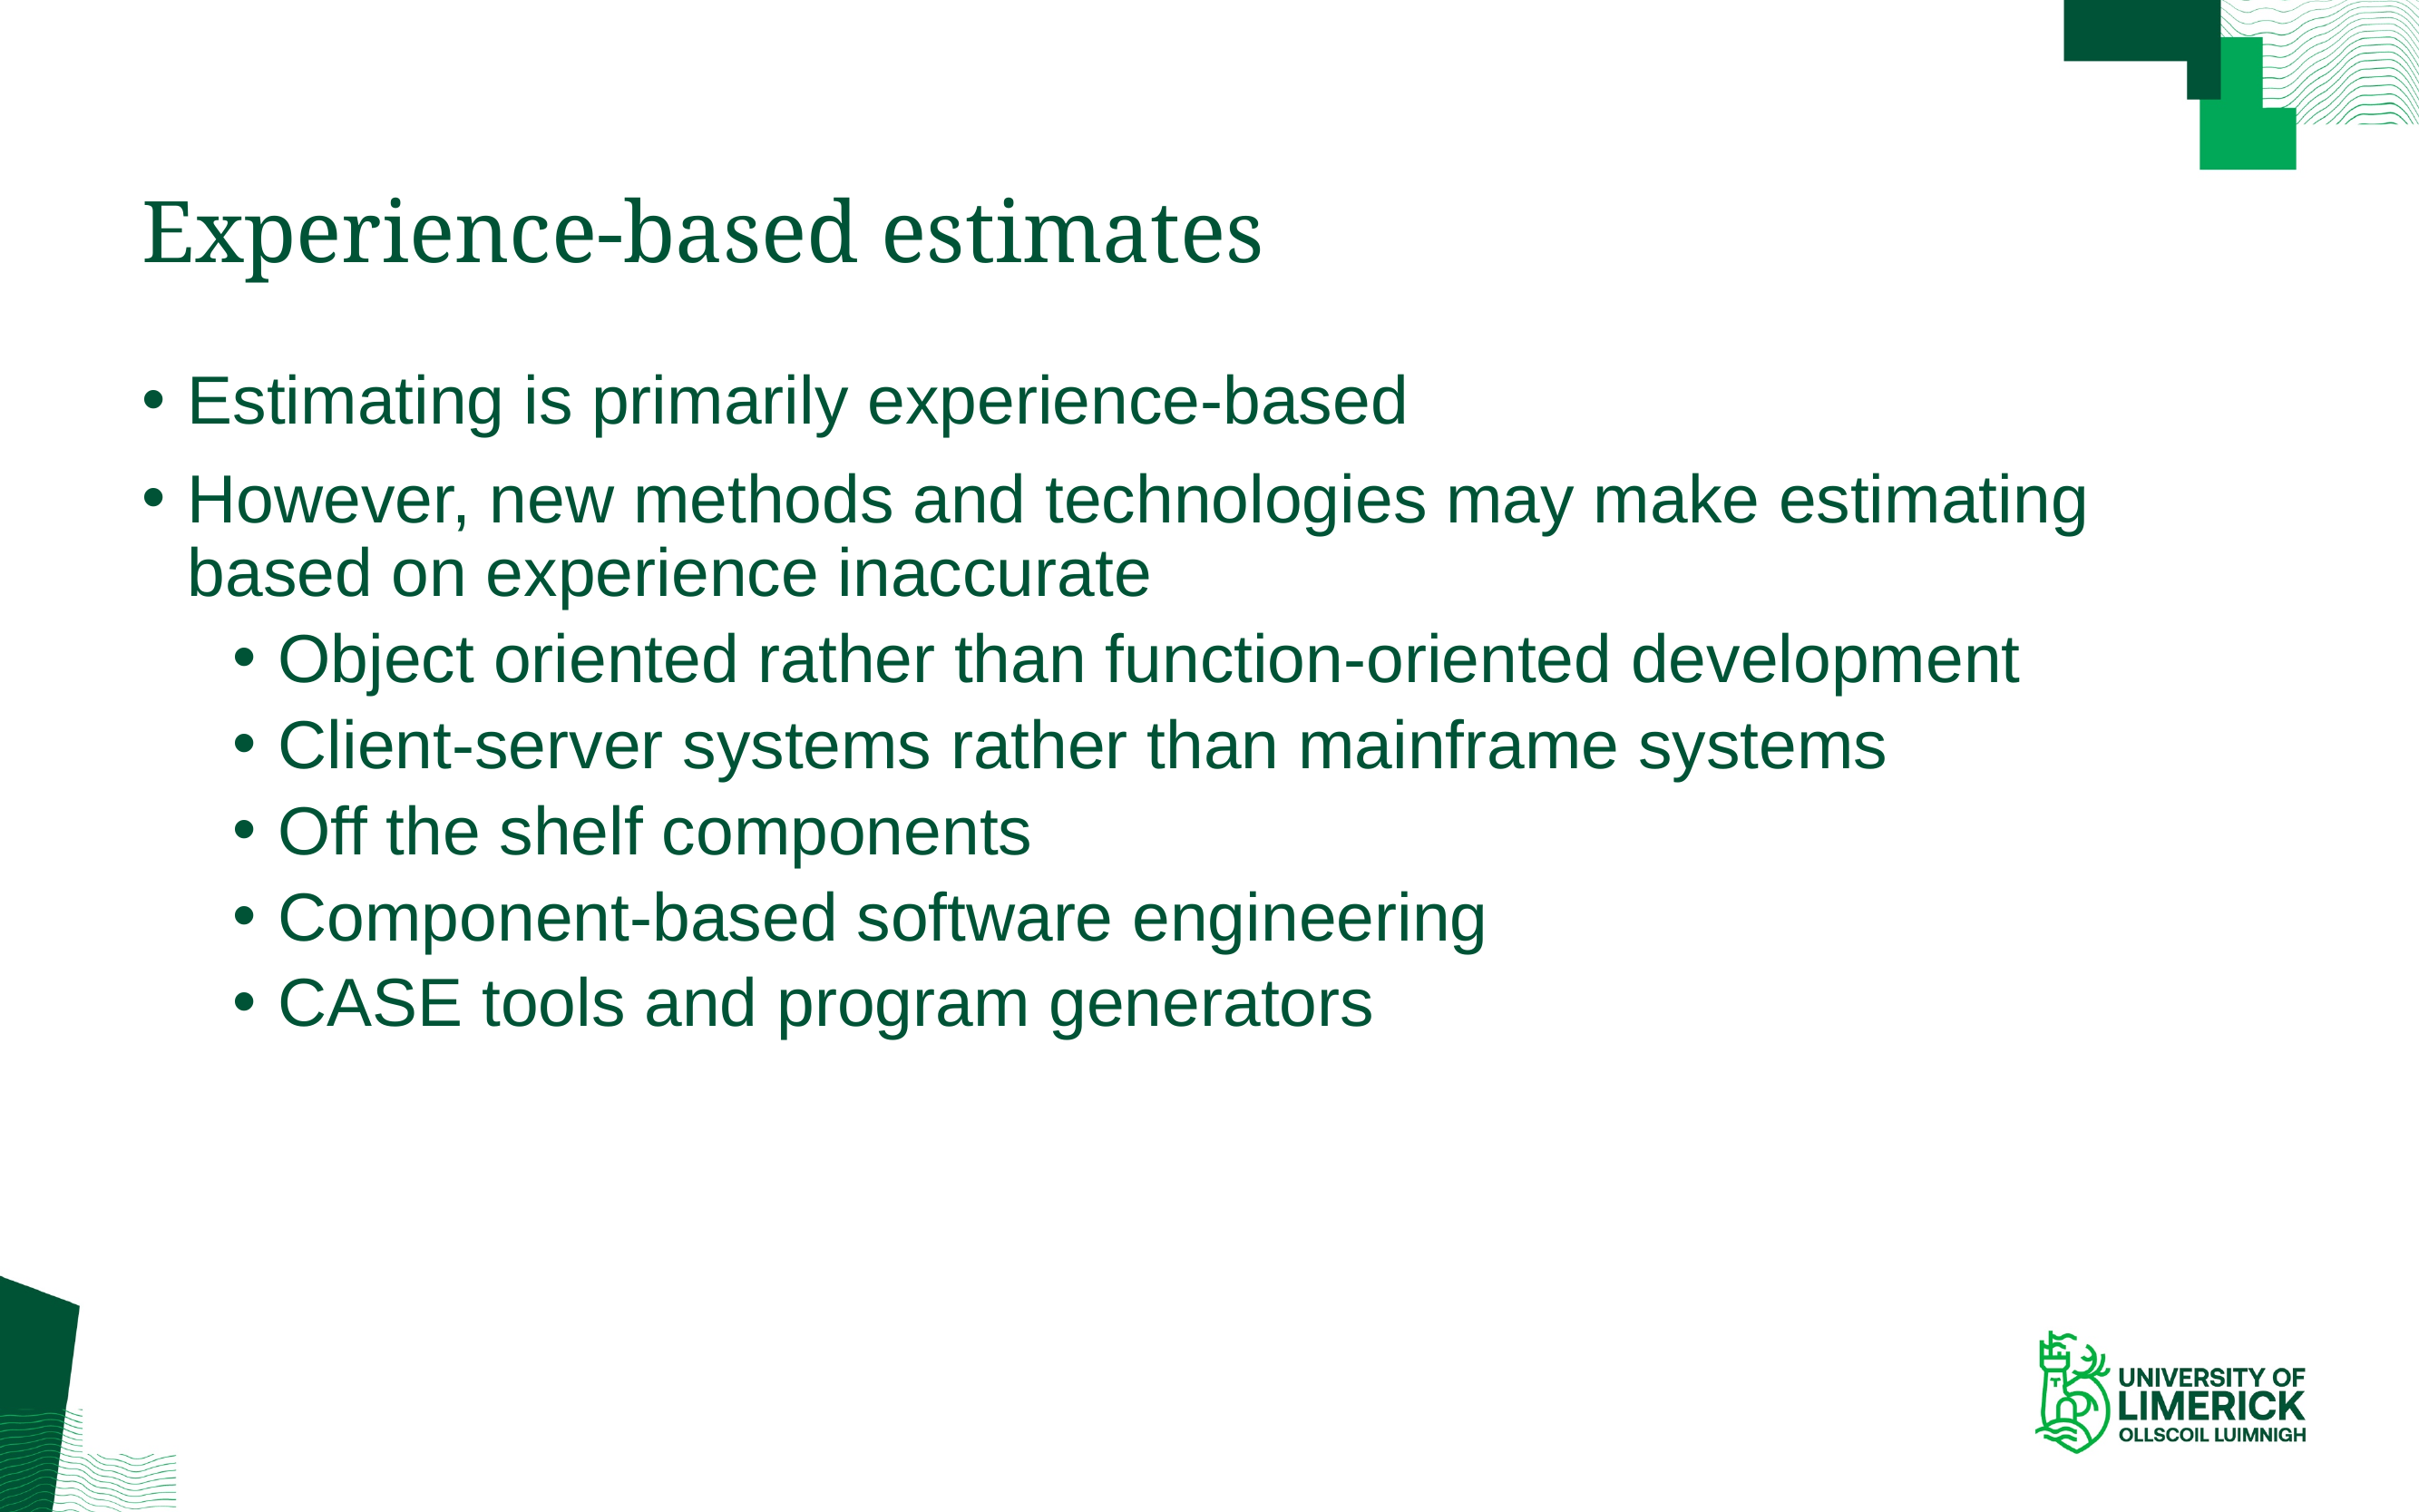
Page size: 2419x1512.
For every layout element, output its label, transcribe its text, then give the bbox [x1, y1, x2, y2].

title Experience-based estimates [128, 181, 2215, 337]
list Estimating is primarily experience-based However, new methods and technologies may make estimating based on experience inaccurate Object oriented rather than function-oriented development Client-server systems rather than mainframe systems Off the shelf components Component-based software engineering CASE tools and program generators [128, 358, 2215, 1069]
picture [0, 0, 2419, 1512]
